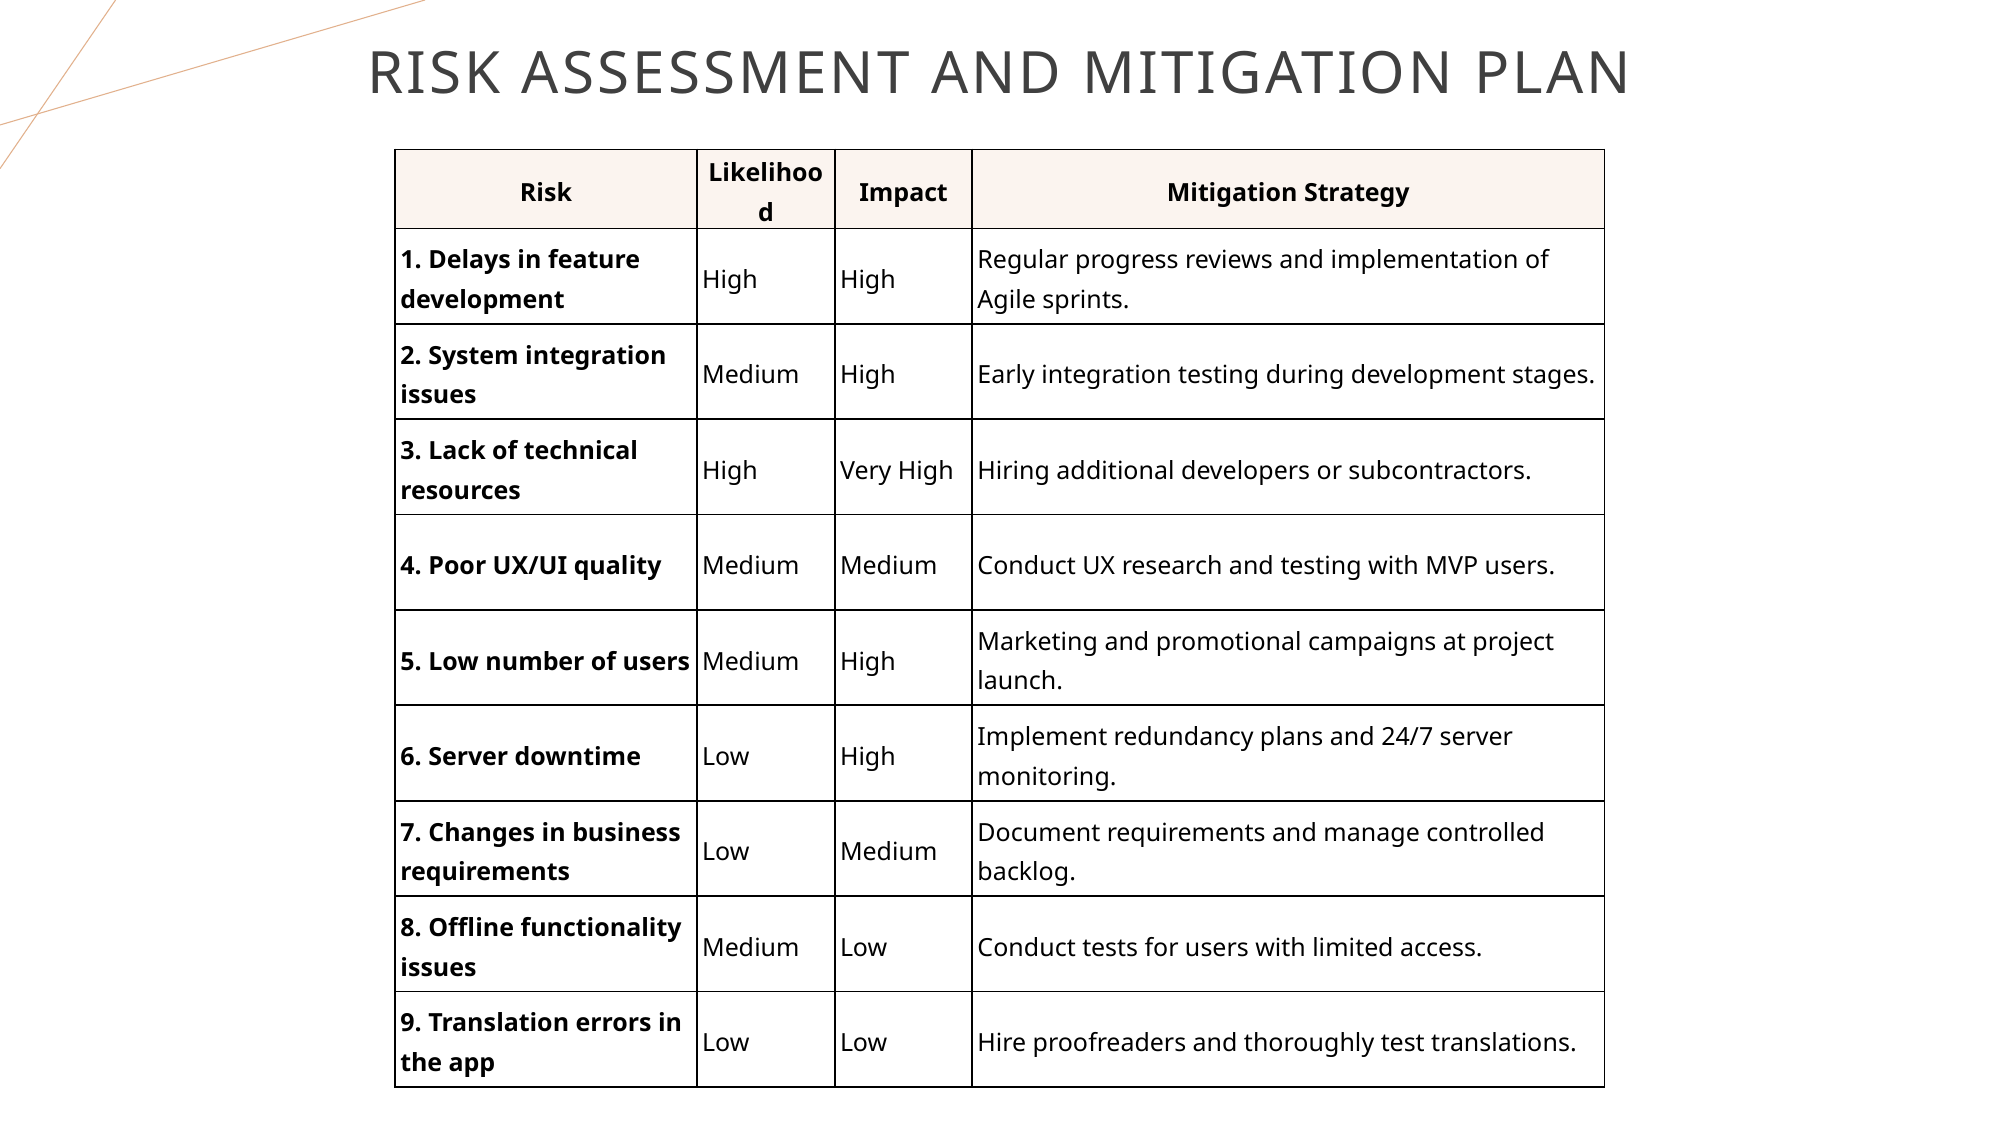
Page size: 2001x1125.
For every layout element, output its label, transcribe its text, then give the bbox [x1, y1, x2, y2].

table_cell Low [836, 897, 971, 991]
table_cell 8. Offline functionality issues [396, 897, 696, 991]
table_cell High [836, 229, 971, 323]
table_cell Low [698, 992, 834, 1086]
title Risk assessment and mitigation plan [137, 0, 1863, 150]
table_header Impact [836, 150, 971, 228]
table_cell Hire proofreaders and thoroughly test translations. [973, 992, 1604, 1086]
table_cell Medium [698, 515, 834, 609]
table_cell 6. Server downtime [396, 706, 696, 800]
table_cell Medium [698, 611, 834, 704]
table_cell Conduct tests for users with limited access. [973, 897, 1604, 991]
table_cell 4. Poor UX/UI quality [396, 515, 696, 609]
table_cell Medium [836, 802, 971, 895]
table_cell Regular progress reviews and implementation of Agile sprints. [973, 229, 1604, 323]
table_cell Marketing and promotional campaigns at project launch. [973, 611, 1604, 704]
table_cell High [698, 420, 834, 514]
table_cell 9. Translation errors in the app [396, 992, 696, 1086]
table_cell High [698, 229, 834, 323]
table_cell Low [698, 802, 834, 895]
table_cell High [836, 325, 971, 418]
table_cell Document requirements and manage controlled backlog. [973, 802, 1604, 895]
table_cell 3. Lack of technical resources [396, 420, 696, 514]
table_cell 2. System integration issues [396, 325, 696, 418]
table_cell Low [698, 706, 834, 800]
table_cell Medium [698, 897, 834, 991]
table_header Mitigation Strategy [973, 150, 1604, 228]
table_cell High [836, 611, 971, 704]
table_cell 7. Changes in business requirements [396, 802, 696, 895]
table_cell Low [836, 992, 971, 1086]
table_cell High [836, 706, 971, 800]
table_cell Hiring additional developers or subcontractors. [973, 420, 1604, 514]
table_cell Early integration testing during development stages. [973, 325, 1604, 418]
table_cell 1. Delays in feature development [396, 229, 696, 323]
table_cell Medium [698, 325, 834, 418]
table_cell Implement redundancy plans and 24/7 server monitoring. [973, 706, 1604, 800]
table_cell Conduct UX research and testing with MVP users. [973, 515, 1604, 609]
table_cell Medium [836, 515, 971, 609]
table_cell 5. Low number of users [396, 611, 696, 704]
table_header Likelihood [698, 150, 834, 228]
table_header Risk [396, 150, 696, 228]
table_cell Very High [836, 420, 971, 514]
